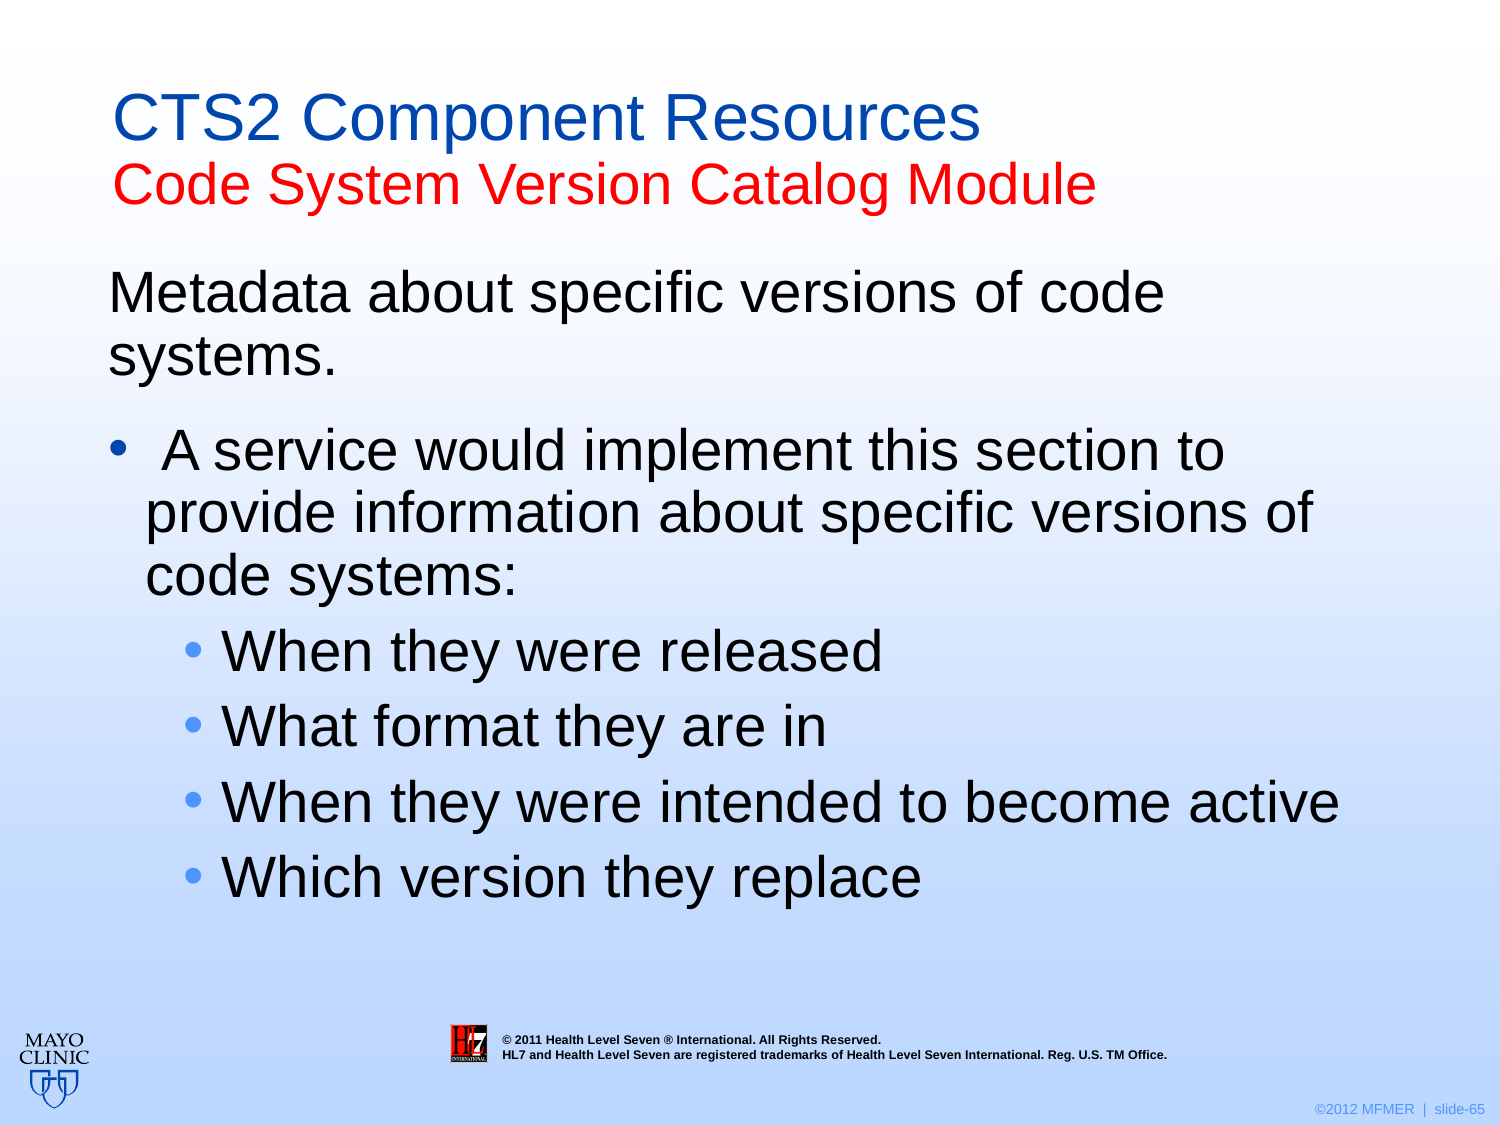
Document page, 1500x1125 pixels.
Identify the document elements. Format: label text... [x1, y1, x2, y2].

title CTS2 Component Resources Code System Version Catalog Module [112, 0, 1397, 225]
picture [0, 0, 1500, 1125]
list Metadata about specific versions of code systems. A service would implement this section to provide information about specific versions of code systems: When they were released What format they are in When they were intended to become active Which version they replace [108, 224, 1392, 1013]
